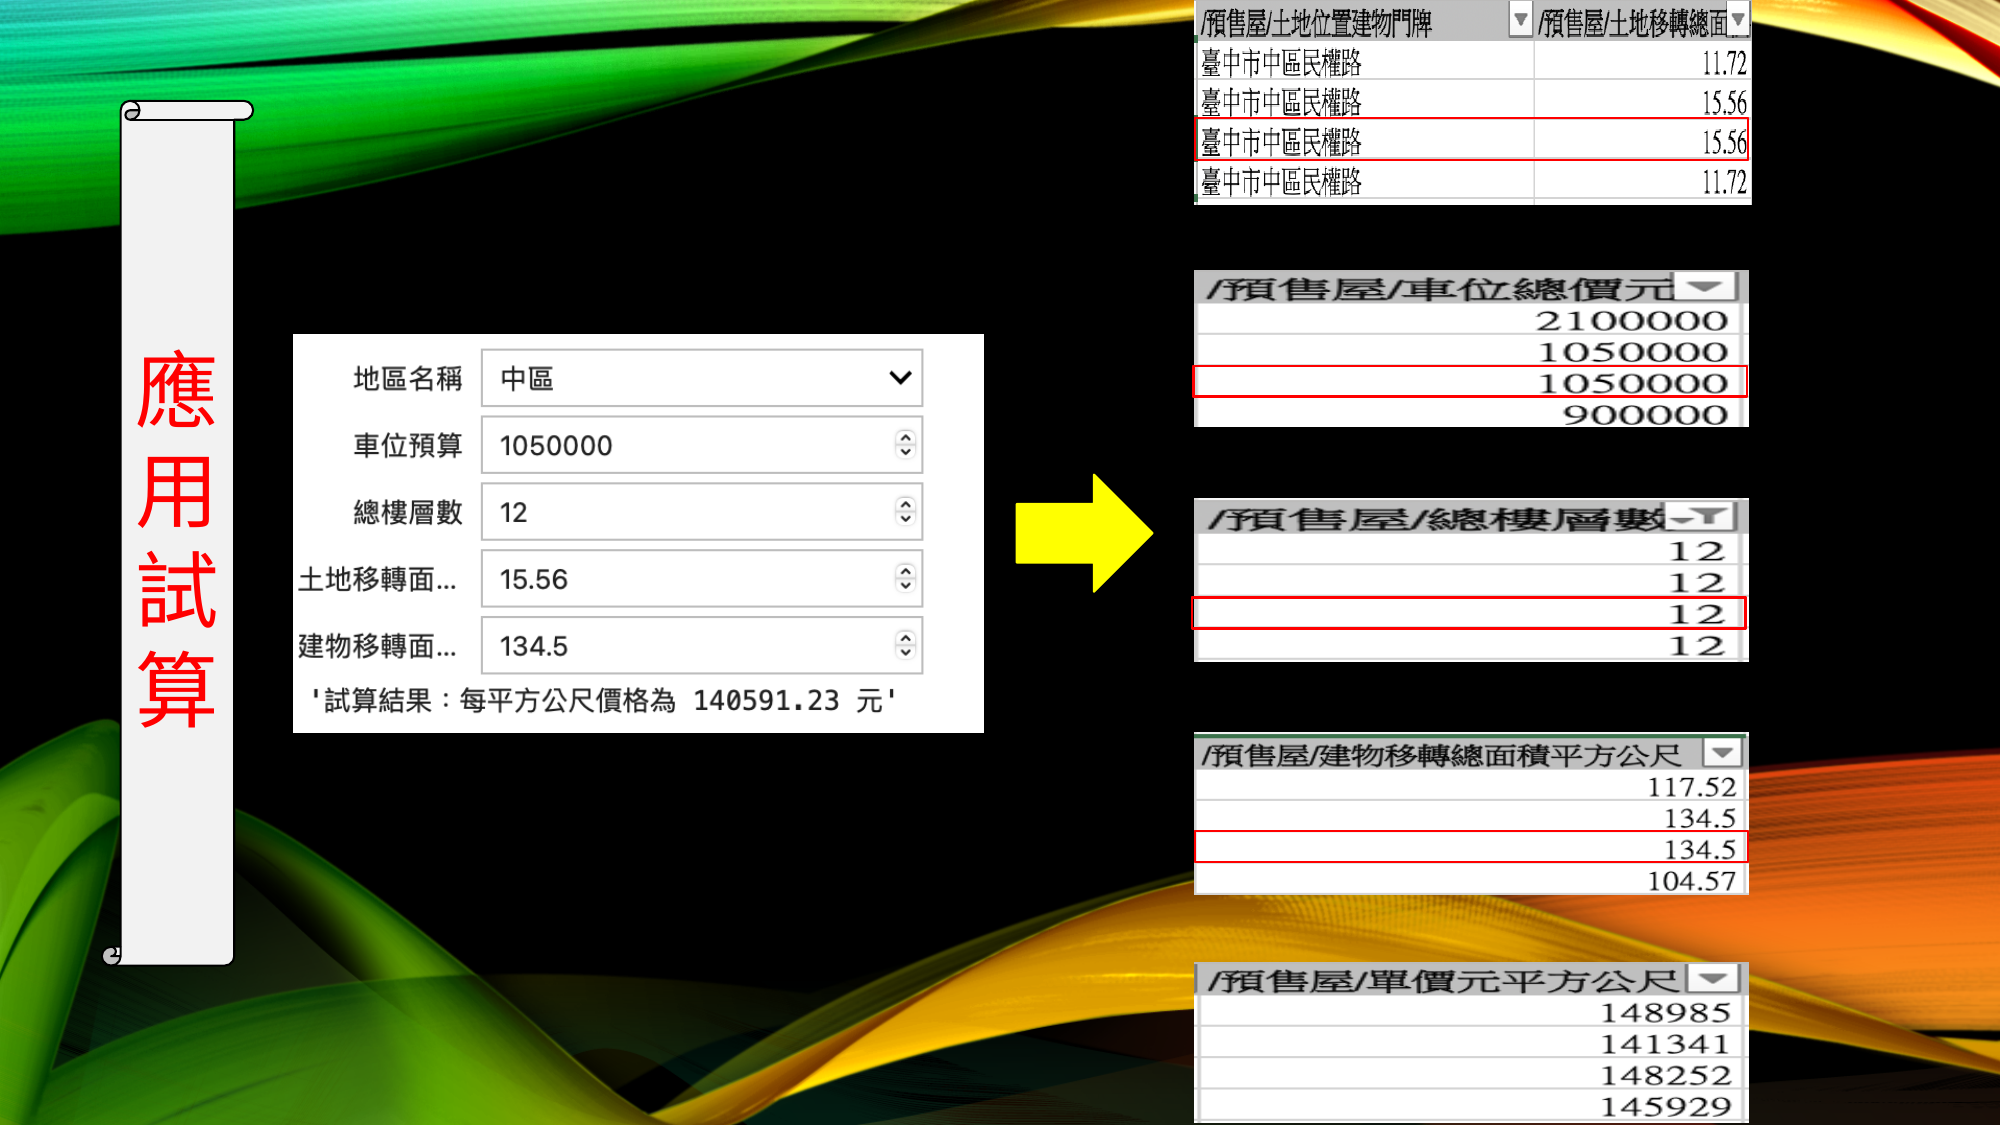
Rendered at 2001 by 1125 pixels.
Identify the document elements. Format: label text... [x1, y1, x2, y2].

picture [1752, 0, 2000, 237]
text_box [1191, 498, 1749, 662]
picture [0, 0, 1016, 237]
picture [0, 333, 2000, 1125]
text_box 應用試算 [100, 99, 255, 967]
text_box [1194, 731, 1749, 895]
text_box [1016, 0, 1752, 592]
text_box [1193, 270, 1749, 427]
